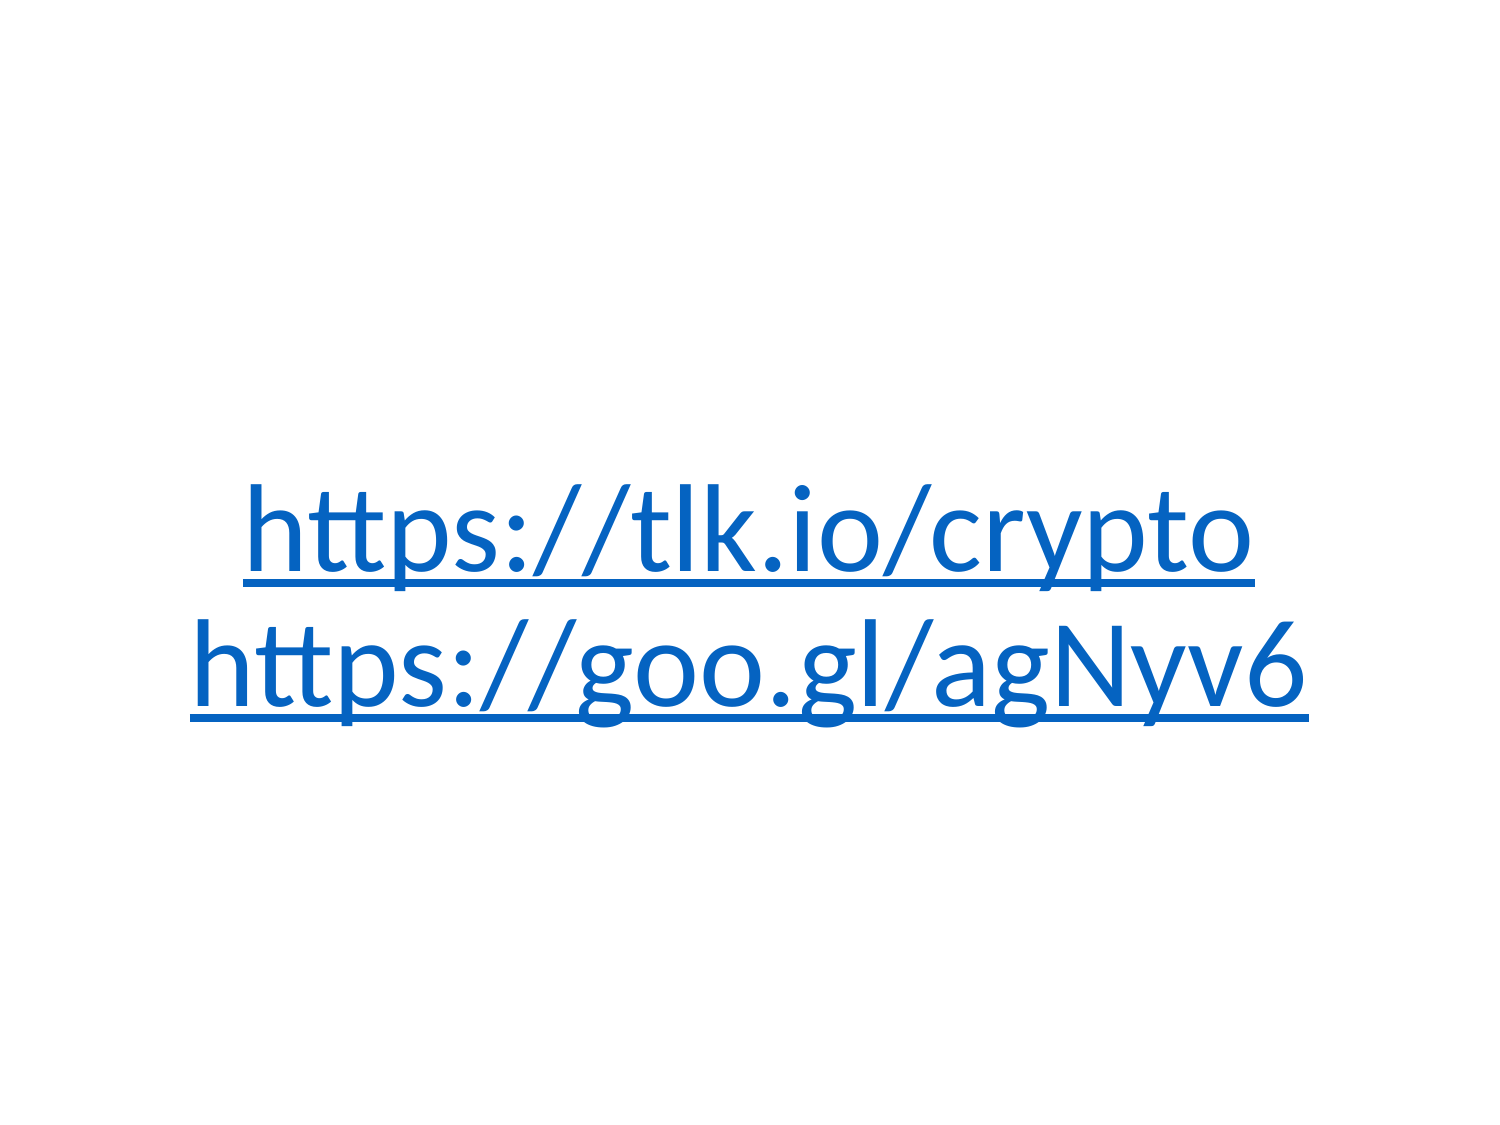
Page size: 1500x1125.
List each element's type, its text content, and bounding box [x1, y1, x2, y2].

title https://tlk.io/crypto https://goo.gl/agNyv6 [102, 280, 1397, 749]
